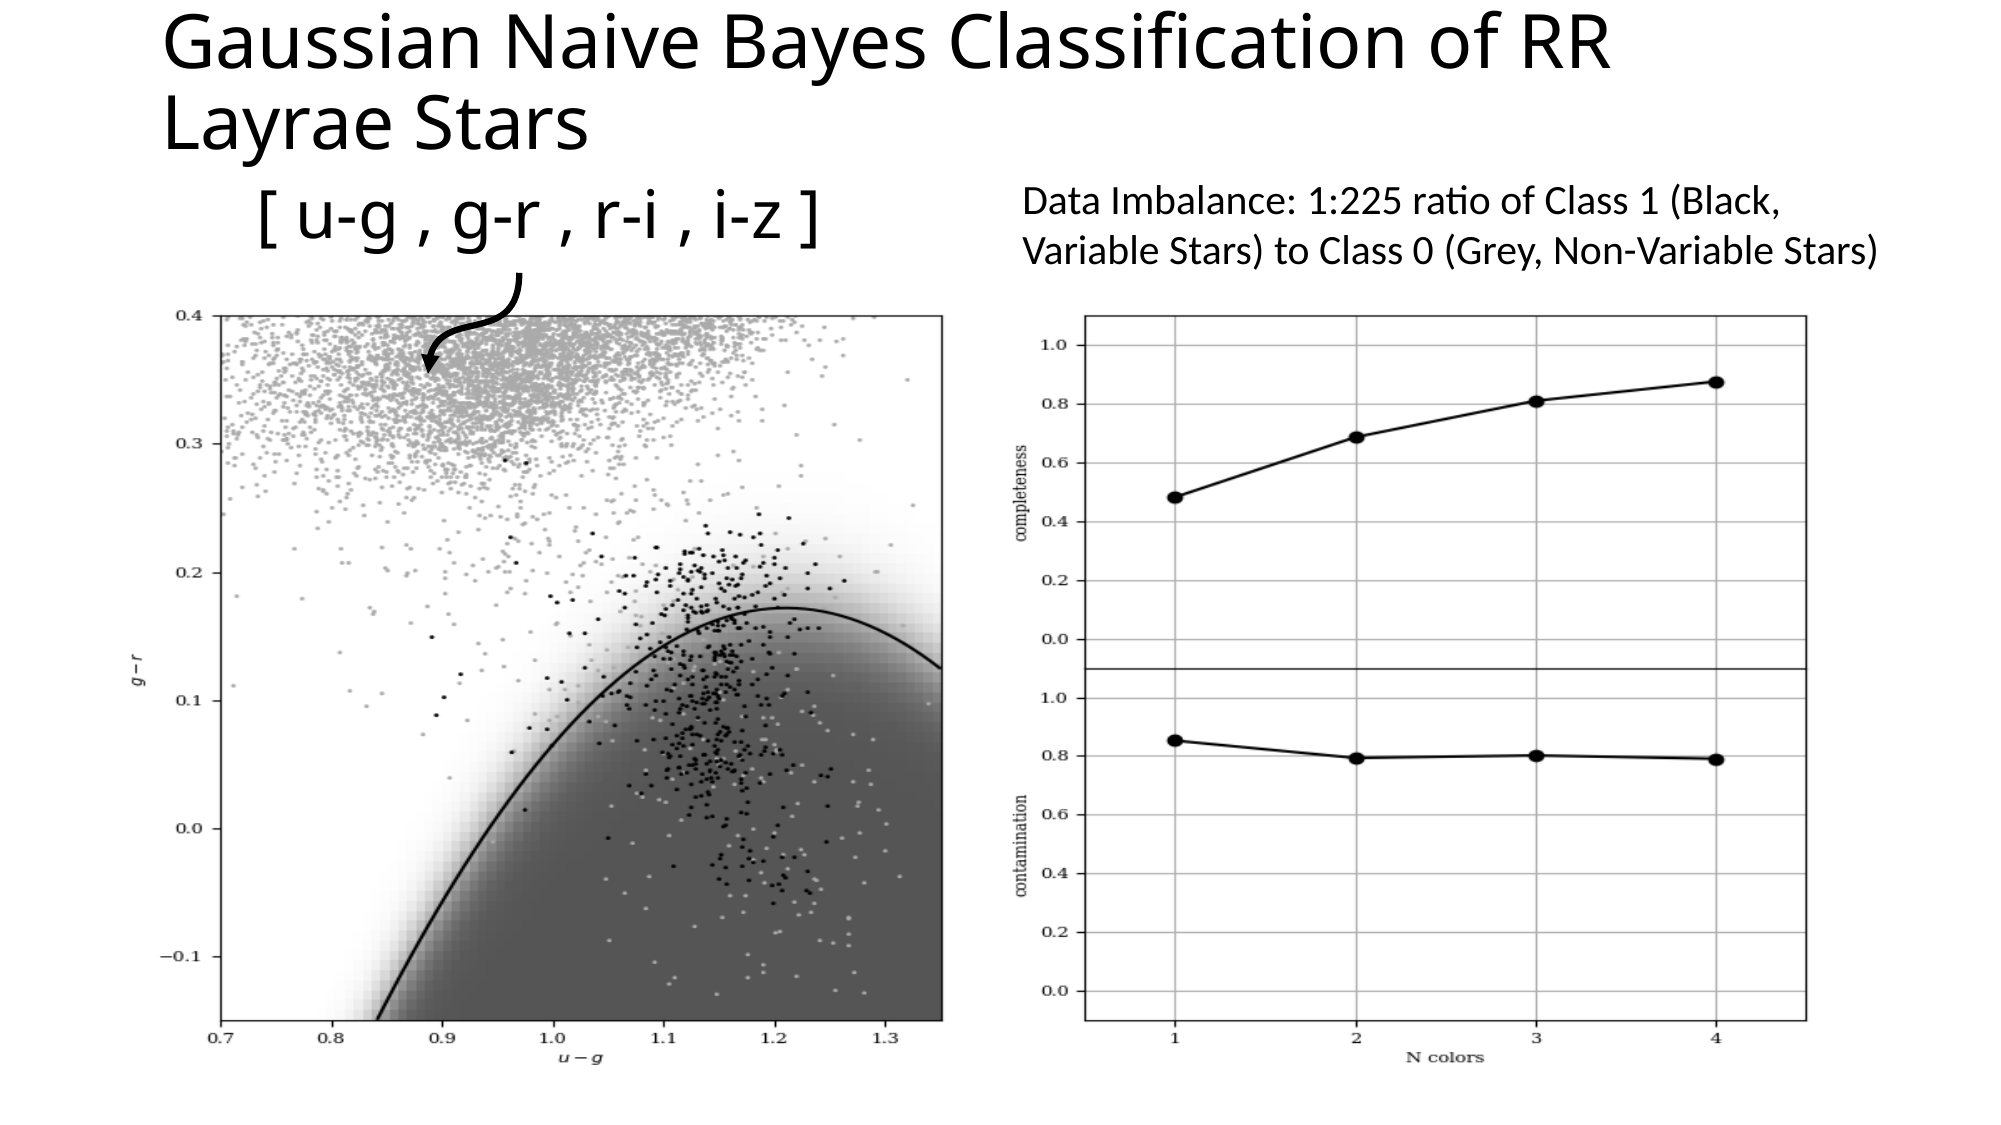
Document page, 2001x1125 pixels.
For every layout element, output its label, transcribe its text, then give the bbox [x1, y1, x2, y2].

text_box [423, 277, 525, 369]
picture [34, 272, 1899, 1125]
title Gaussian Naive Bayes Classification of RR Layrae Stars [146, 0, 1872, 194]
text_box Data Imbalance: 1:225 ratio of Class 1 (Black, Variable Stars) to Class 0 (Grey, Non-Variable Stars) [1007, 165, 1912, 280]
text_box [ u-g , g-r , r-i , i-z ] [241, 173, 1007, 272]
